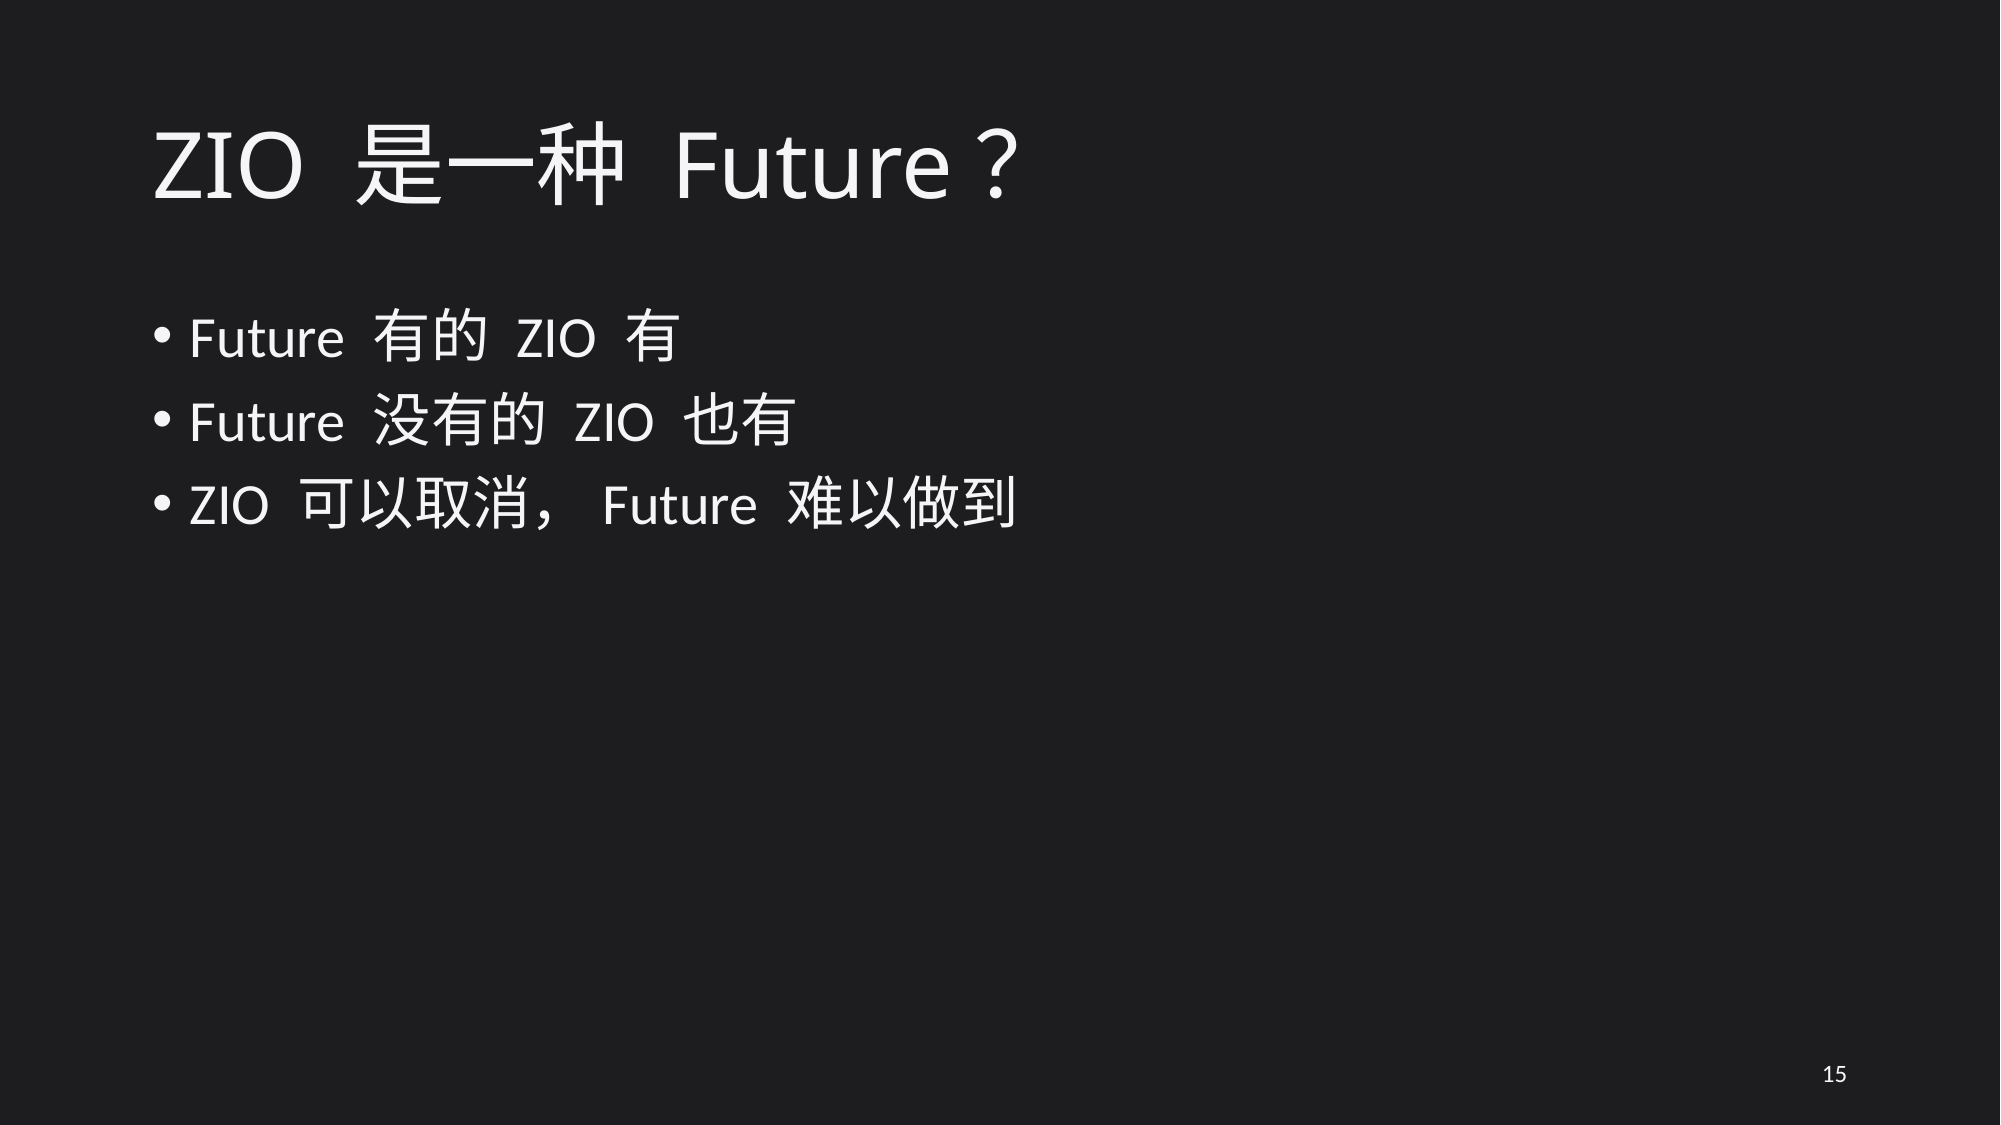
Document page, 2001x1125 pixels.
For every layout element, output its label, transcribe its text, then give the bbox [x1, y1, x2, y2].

list Future 有的 ZIO 有 Future 没有的 ZIO 也有 ZIO 可以取消，Future 难以做到 [137, 299, 1863, 1014]
slide_number 15 [1412, 1042, 1863, 1103]
title ZIO 是一种 Future？ [137, 59, 1863, 278]
